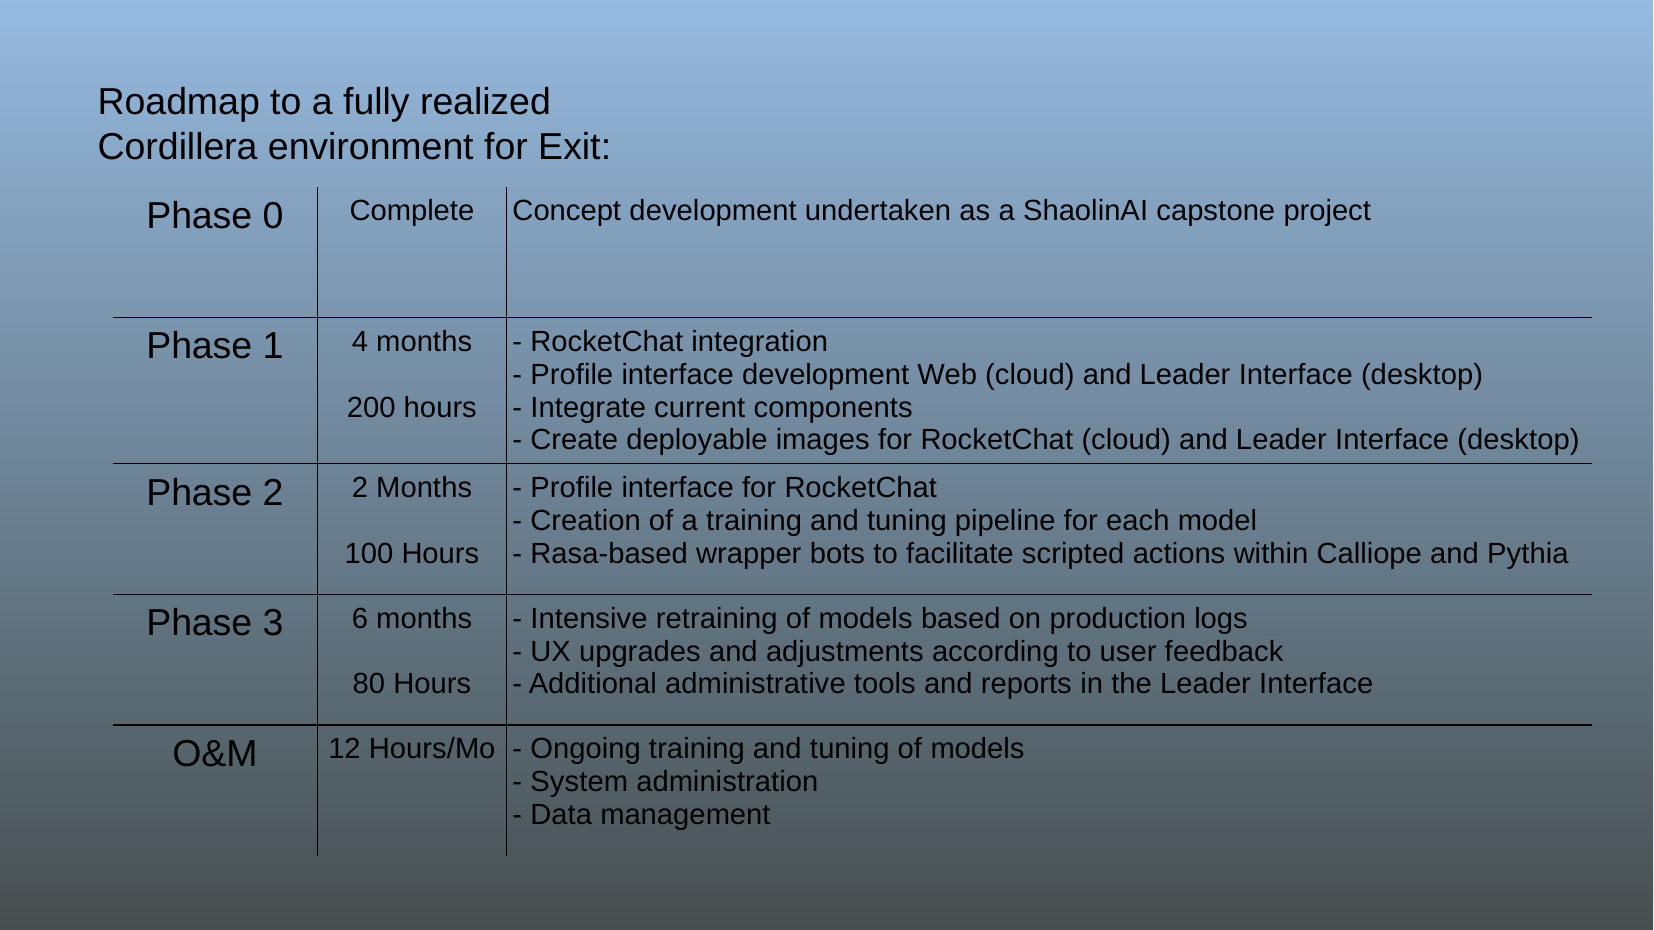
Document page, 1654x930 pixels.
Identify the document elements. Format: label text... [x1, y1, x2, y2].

table_cell 2 Months 100 Hours [318, 464, 506, 594]
table_cell Phase 2 [113, 464, 317, 594]
table_cell 4 months 200 hours [318, 318, 506, 463]
table_header Concept development undertaken as a ShaolinAI capstone project [507, 187, 1592, 317]
table_cell Phase 3 [113, 595, 317, 724]
table_cell - Intensive retraining of models based on production logs - UX upgrades and adjustments according to user feedback - Additional administrative tools and reports in the Leader Interface [507, 595, 1592, 724]
table_cell - RocketChat integration - Profile interface development Web (cloud) and Leader Interface (desktop) - Integrate current components - Create deployable images for RocketChat (cloud) and Leader Interface (desktop) [507, 318, 1592, 463]
table_cell - Ongoing training and tuning of models - System administration - Data management [507, 726, 1592, 856]
table_cell 6 months 80 Hours [318, 595, 506, 724]
table_cell Phase 1 [113, 318, 317, 463]
table_cell 12 Hours/Mo [318, 726, 506, 856]
text_box Roadmap to a fully realized Cordillera environment for Exit: [82, 69, 675, 169]
table_cell - Profile interface for RocketChat - Creation of a training and tuning pipeline for each model - Rasa-based wrapper bots to facilitate scripted actions within Calliope and Pythia [507, 464, 1592, 594]
table_header Complete [318, 187, 506, 317]
table_header Phase 0 [113, 187, 317, 317]
table_cell O&M [113, 726, 317, 856]
